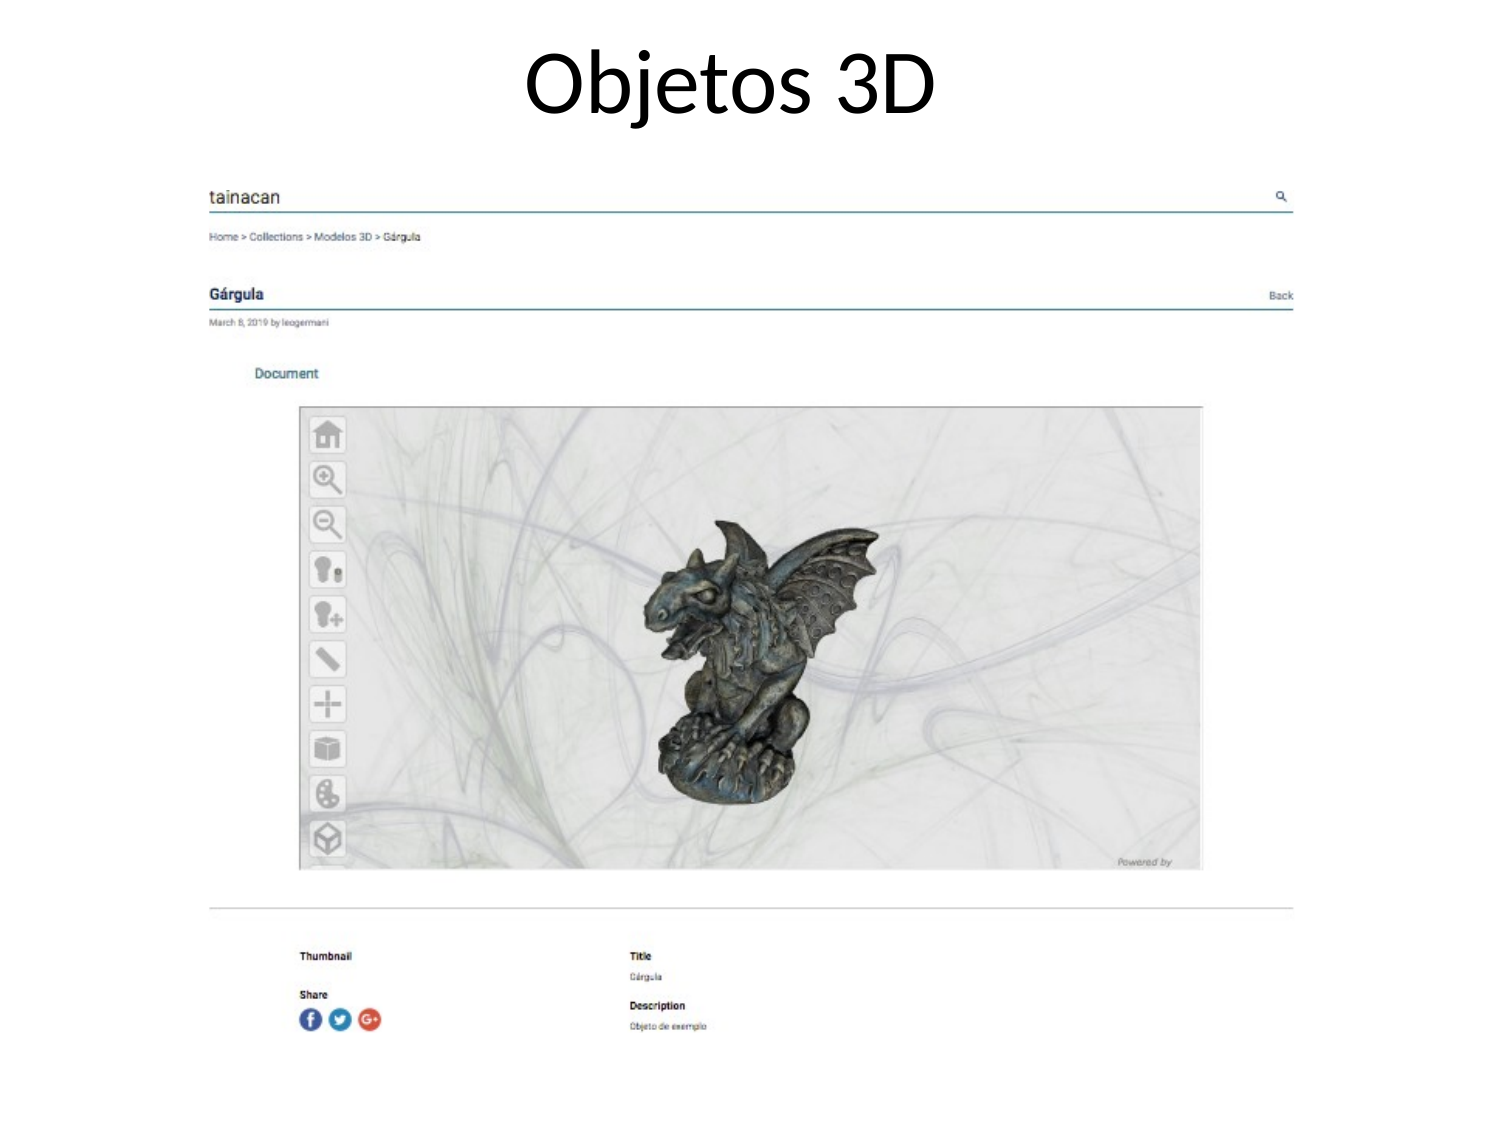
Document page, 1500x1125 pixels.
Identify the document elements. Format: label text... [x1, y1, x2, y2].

title Objetos 3D [522, 19, 941, 210]
text_box [208, 190, 1295, 1033]
